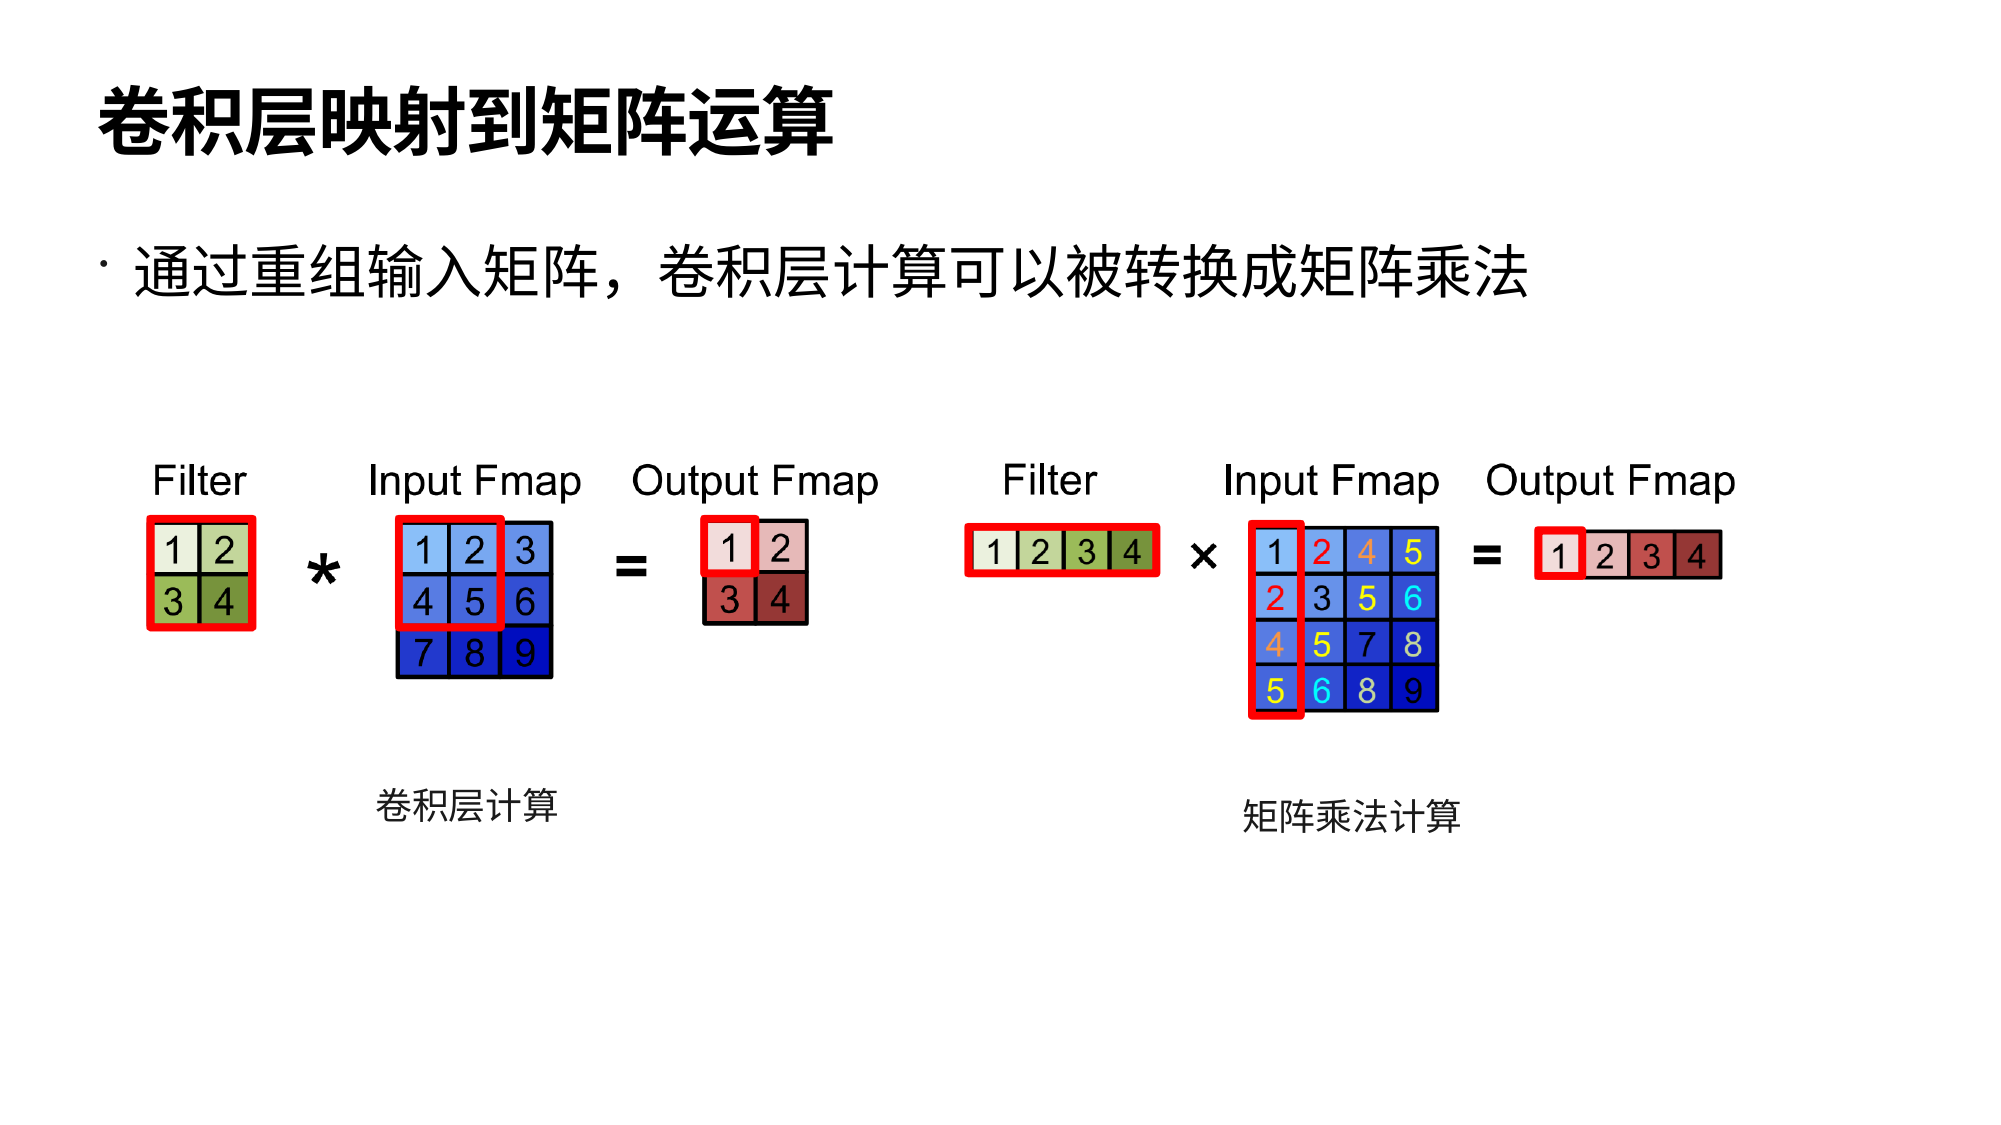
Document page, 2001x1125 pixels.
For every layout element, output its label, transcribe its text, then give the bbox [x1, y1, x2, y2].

list 通过重组输入矩阵，卷积层计算可以被转换成矩阵乘法 [95, 235, 1904, 307]
picture [108, 424, 1767, 762]
text_box 卷积层计算 [360, 775, 575, 834]
text_box 矩阵乘法计算 [1227, 785, 1478, 845]
title 卷积层映射到矩阵运算 [96, 75, 1904, 166]
